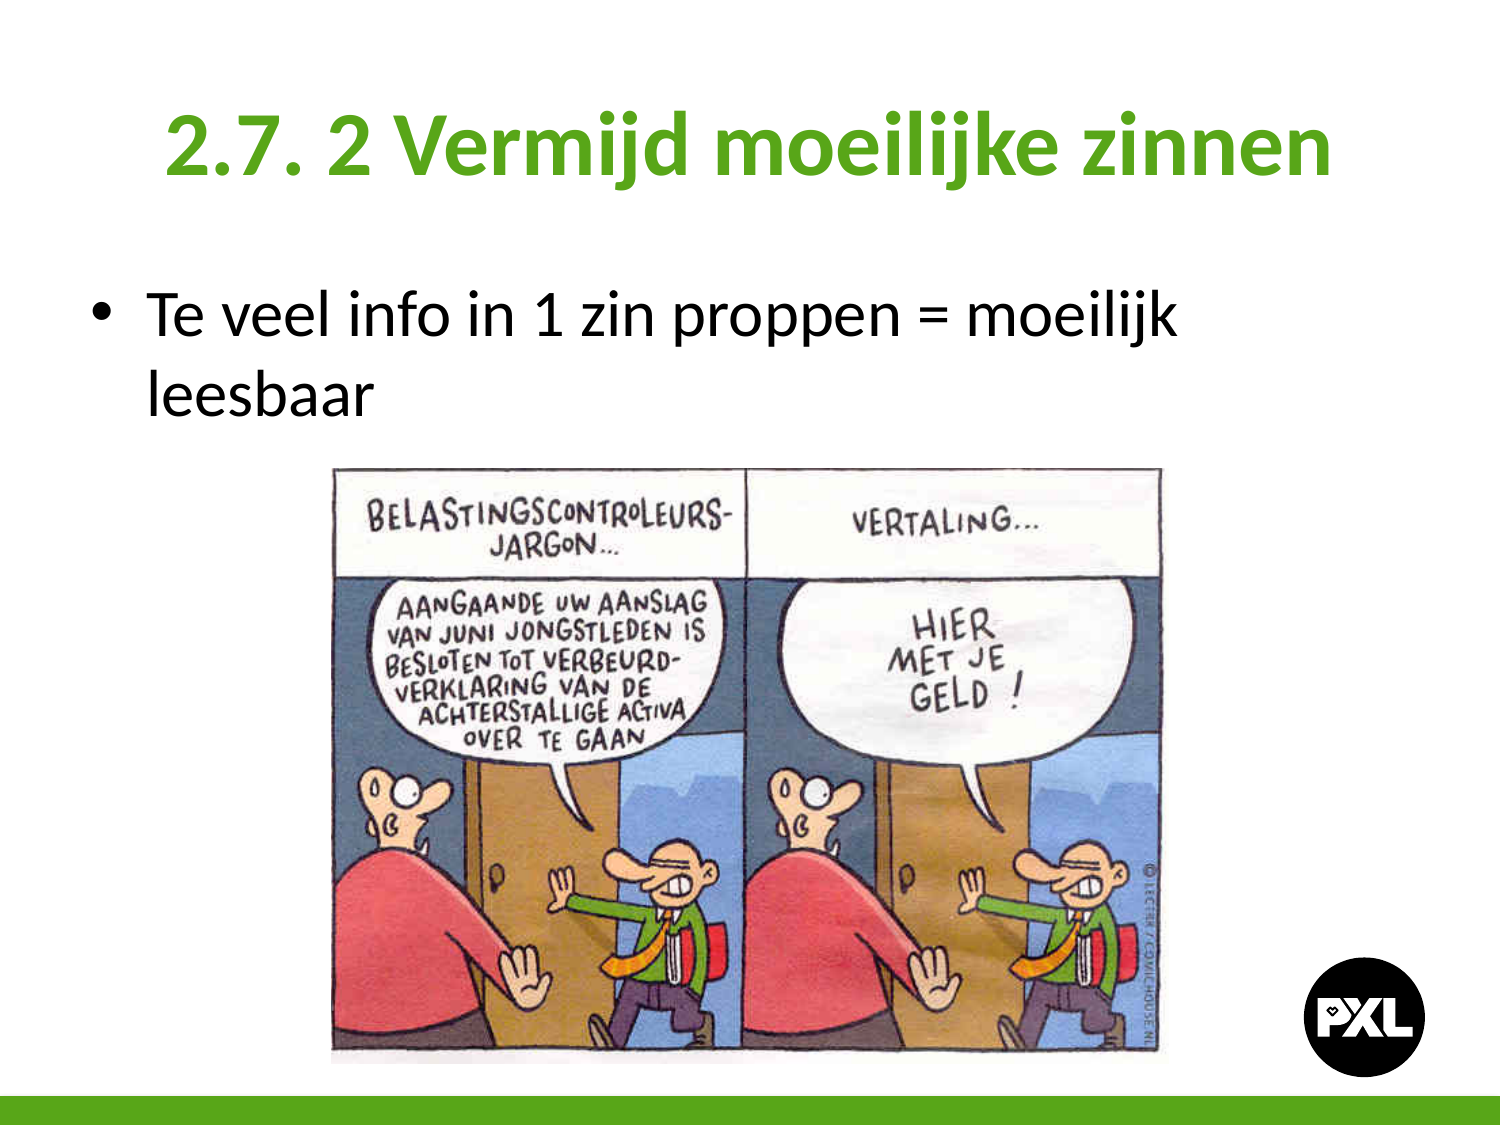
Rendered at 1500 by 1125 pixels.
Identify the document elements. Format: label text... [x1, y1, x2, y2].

title 2.7. 2 Vermijd moeilijke zinnen [75, 45, 1425, 233]
list Te veel info in 1 zin proppen = moeilijk leesbaar [75, 262, 1425, 1005]
picture [330, 468, 1170, 1065]
